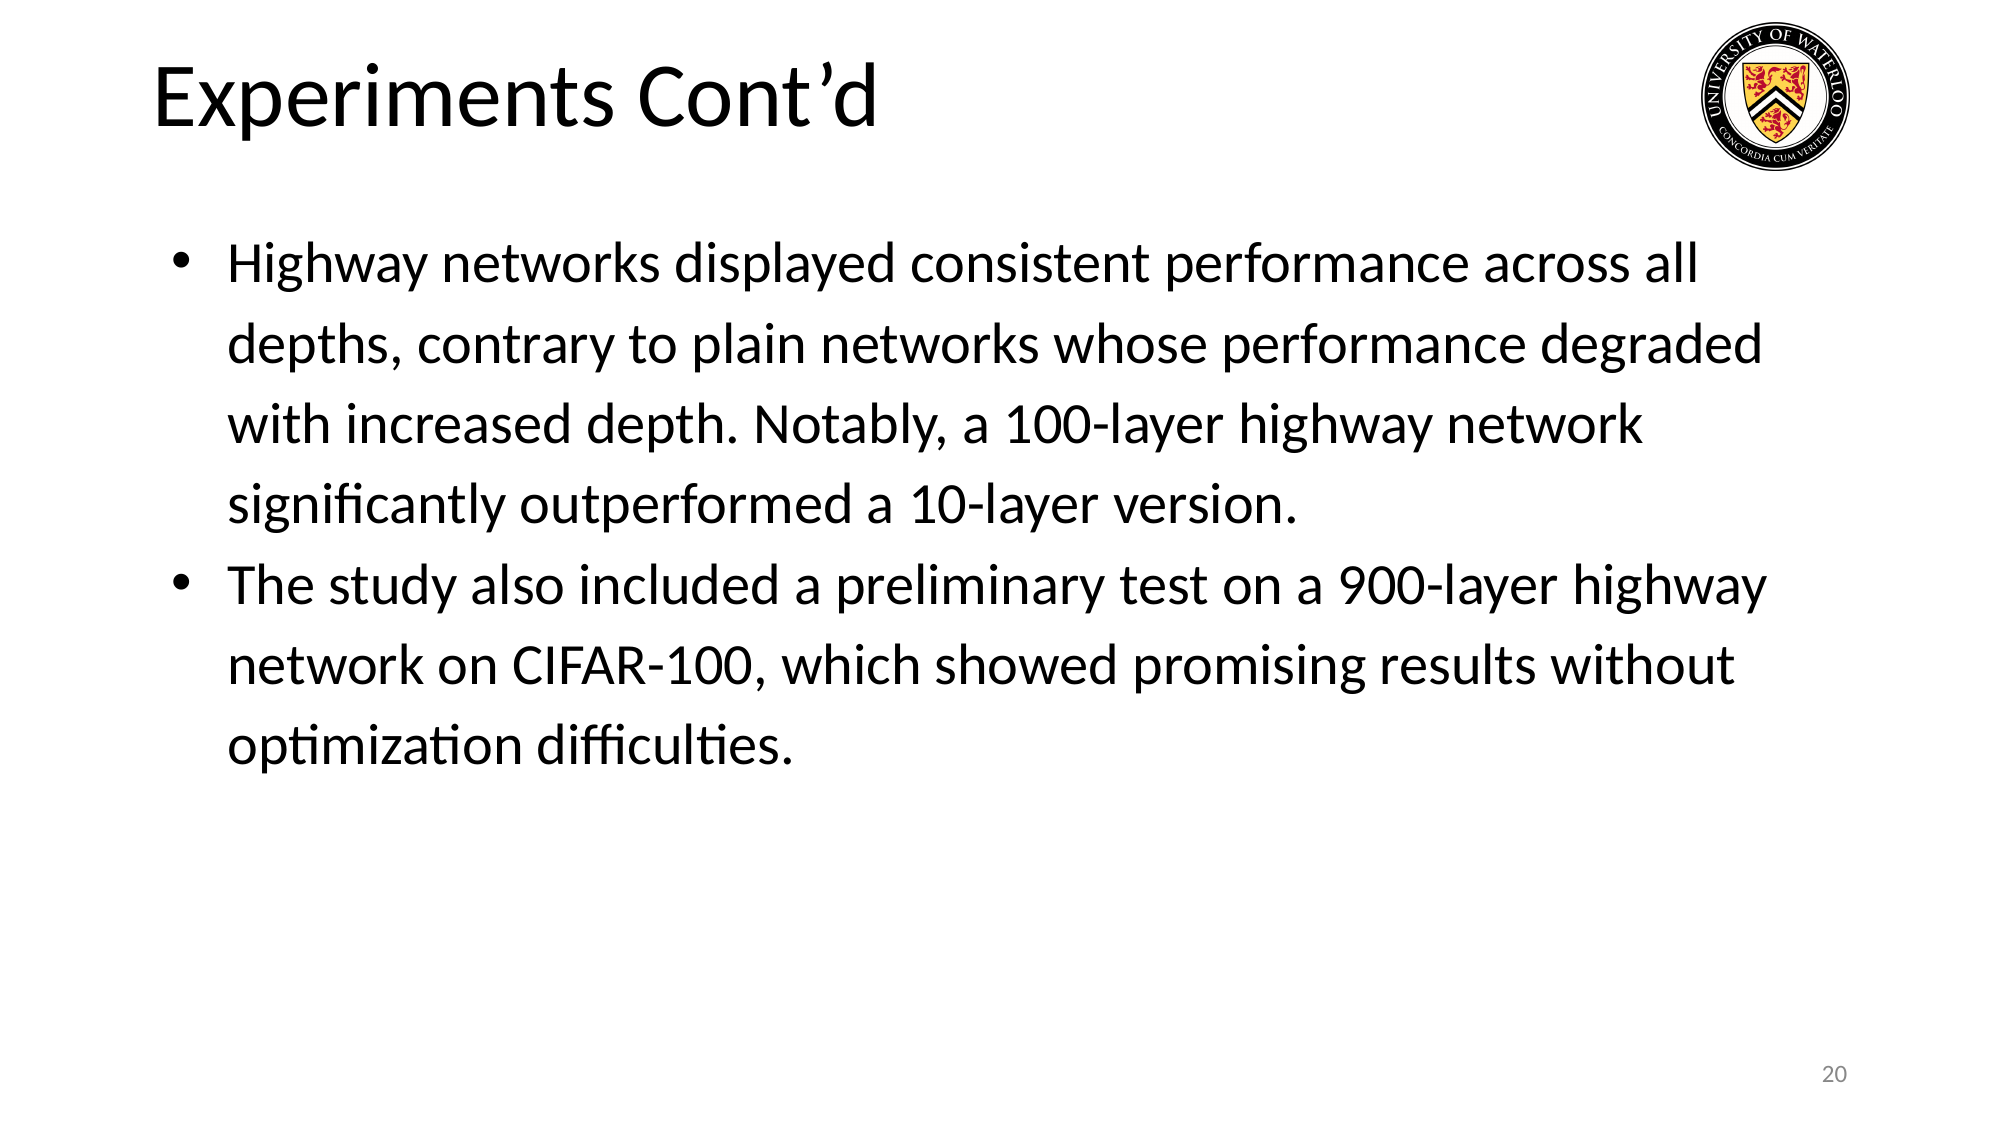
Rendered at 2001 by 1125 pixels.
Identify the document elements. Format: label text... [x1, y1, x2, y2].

slide_number ‹#› [1412, 1042, 1863, 1103]
list Highway networks displayed consistent performance across all depths, contrary to plain networks whose performance degraded with increased depth. Notably, a 100-layer highway network significantly outperformed a 10-layer version. The study also included a preliminary test on a 900-layer highway network on CIFAR-100, which showed promising results without optimization difficulties. [137, 206, 1863, 1014]
title Experiments Cont’d [137, 22, 1863, 171]
